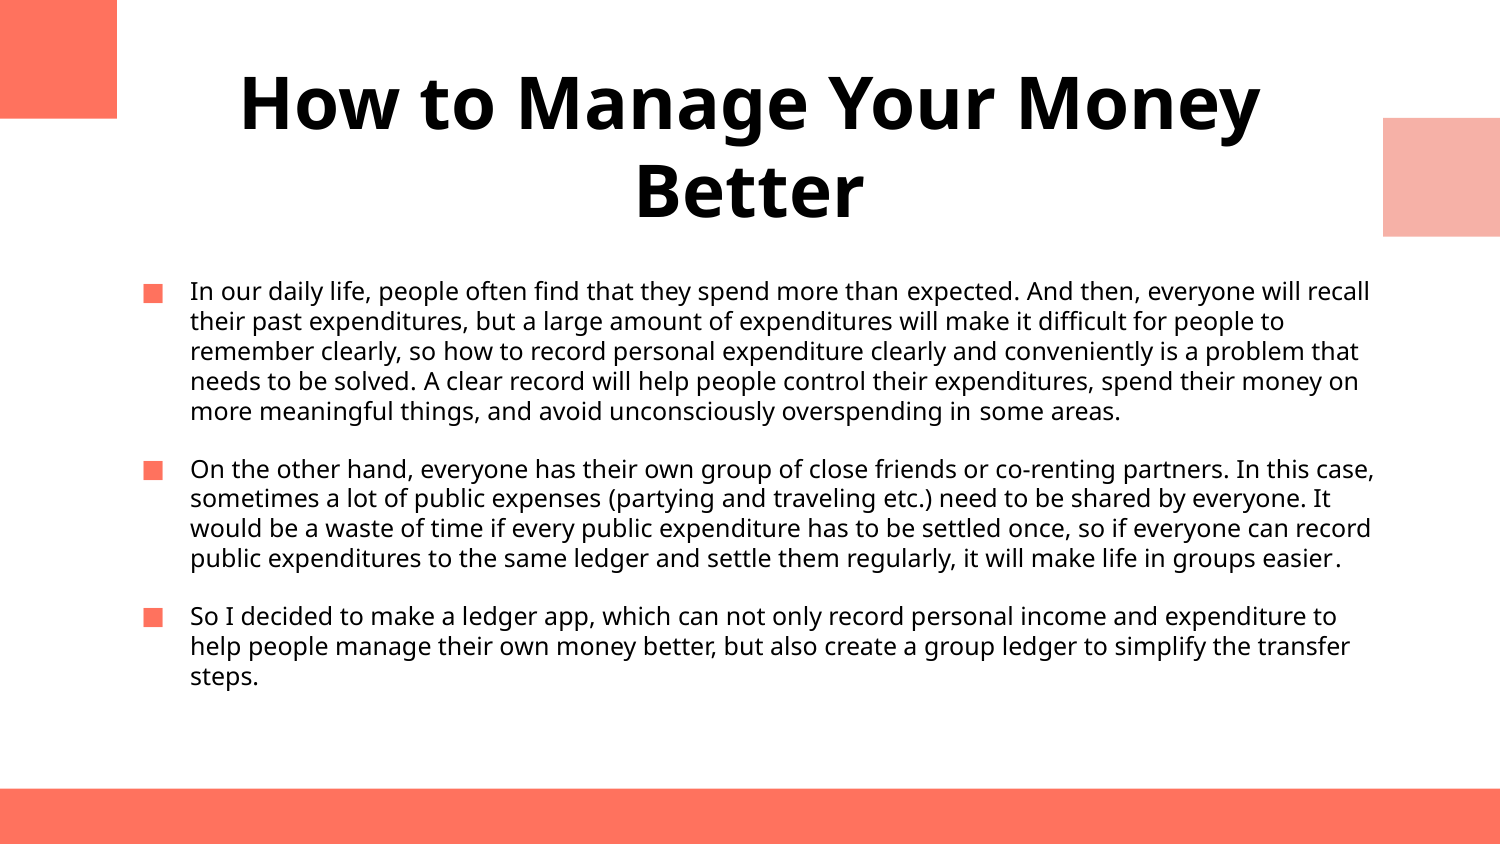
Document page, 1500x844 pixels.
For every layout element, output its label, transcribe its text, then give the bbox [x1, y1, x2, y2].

title How to Manage Your Money Better [97, 107, 1402, 181]
list In our daily life, people often find that they spend more than expected. And then, everyone will recall their past expenditures, but a large amount of expenditures will make it difficult for people to remember clearly, so how to record personal expenditure clearly and conveniently is a problem that needs to be solved. A clear record will help people control their expenditures, spend their money on more meaningful things, and avoid unconsciously overspending in some areas. On the other hand, everyone has their own group of close friends or co-renting partners. In this case, sometimes a lot of public expenses (partying and traveling etc.) need to be shared by everyone. It would be a waste of time if every public expenditure has to be settled once, so if everyone can record public expenditures to the same ledger and settle them regularly, it will make life in groups easier. So I decided to make a ledger app, which can not only record personal income and expenditure to help people manage their own money better, but also create a group ledger to simplify the transfer steps. [100, 233, 1400, 753]
